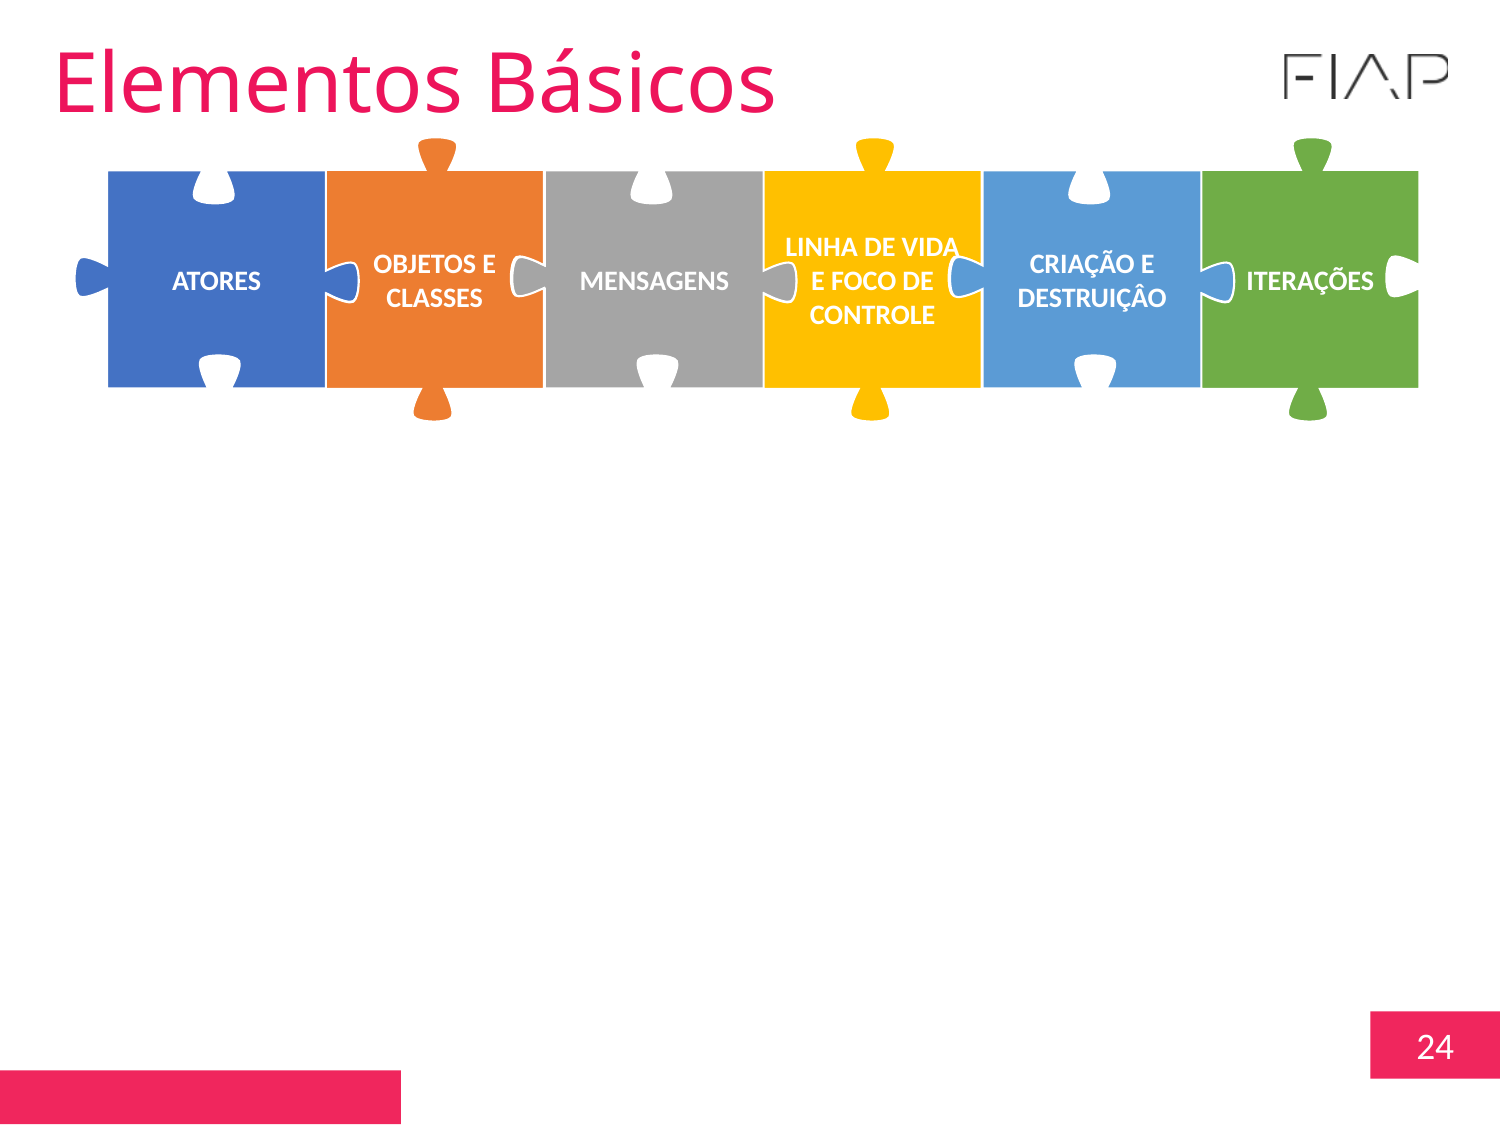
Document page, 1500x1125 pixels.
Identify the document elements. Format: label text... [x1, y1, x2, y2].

text_box CRIAÇÃO E DESTRUIÇÂO [949, 169, 1233, 390]
text_box ATORES [73, 169, 357, 390]
text_box Elementos Básicos [37, 21, 1075, 137]
text_box MENSAGENS [512, 169, 795, 390]
text_box ITERAÇÕES [1200, 136, 1421, 423]
text_box LINHA DE VIDA E FOCO DE CONTROLE [762, 136, 983, 423]
text_box OBJETOS E CLASSES [324, 136, 545, 423]
